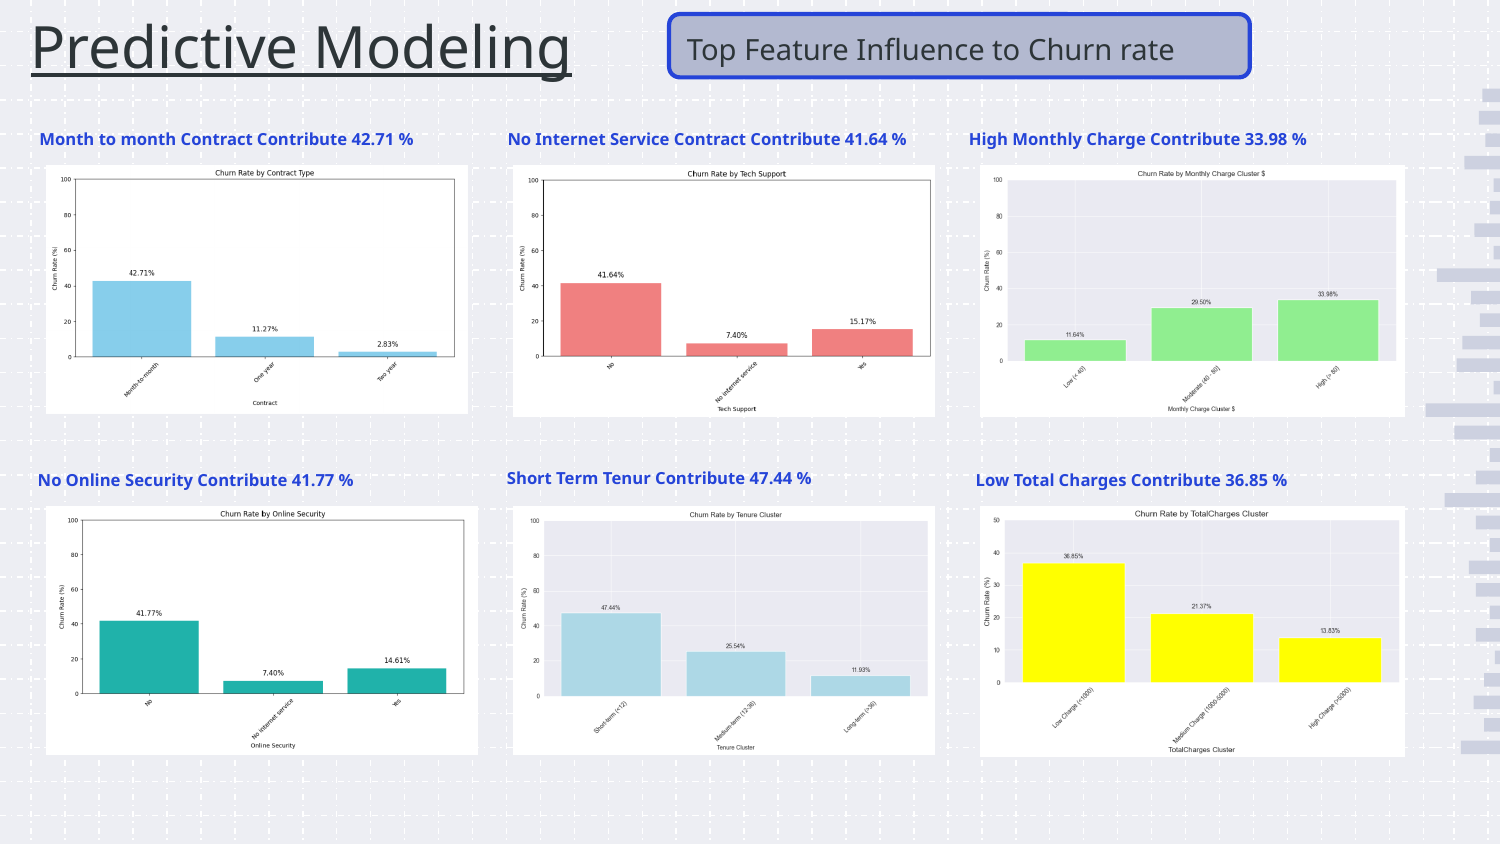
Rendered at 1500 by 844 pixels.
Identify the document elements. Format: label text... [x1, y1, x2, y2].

picture [513, 506, 935, 755]
text_box Predictive Modeling [15, 0, 1280, 89]
text_box No Internet Service Contract Contribute 41.64 % [467, 113, 897, 166]
picture [46, 164, 468, 414]
picture [513, 164, 935, 417]
text_box No Online Security Contribute 41.77 % [0, 454, 419, 507]
text_box High Monthly Charge Contribute 33.98 % [897, 113, 1379, 166]
picture [980, 164, 1405, 417]
text_box Month to month Contract Contribute 42.71 % [0, 113, 467, 166]
picture [46, 506, 479, 755]
picture [980, 505, 1405, 758]
text_box Low Total Charges Contribute 36.85 % [900, 454, 1373, 507]
text_box Short Term Tenur Contribute 47.44 % [419, 452, 900, 505]
text_box Top Feature Influence to Churn rate [666, 11, 1252, 80]
